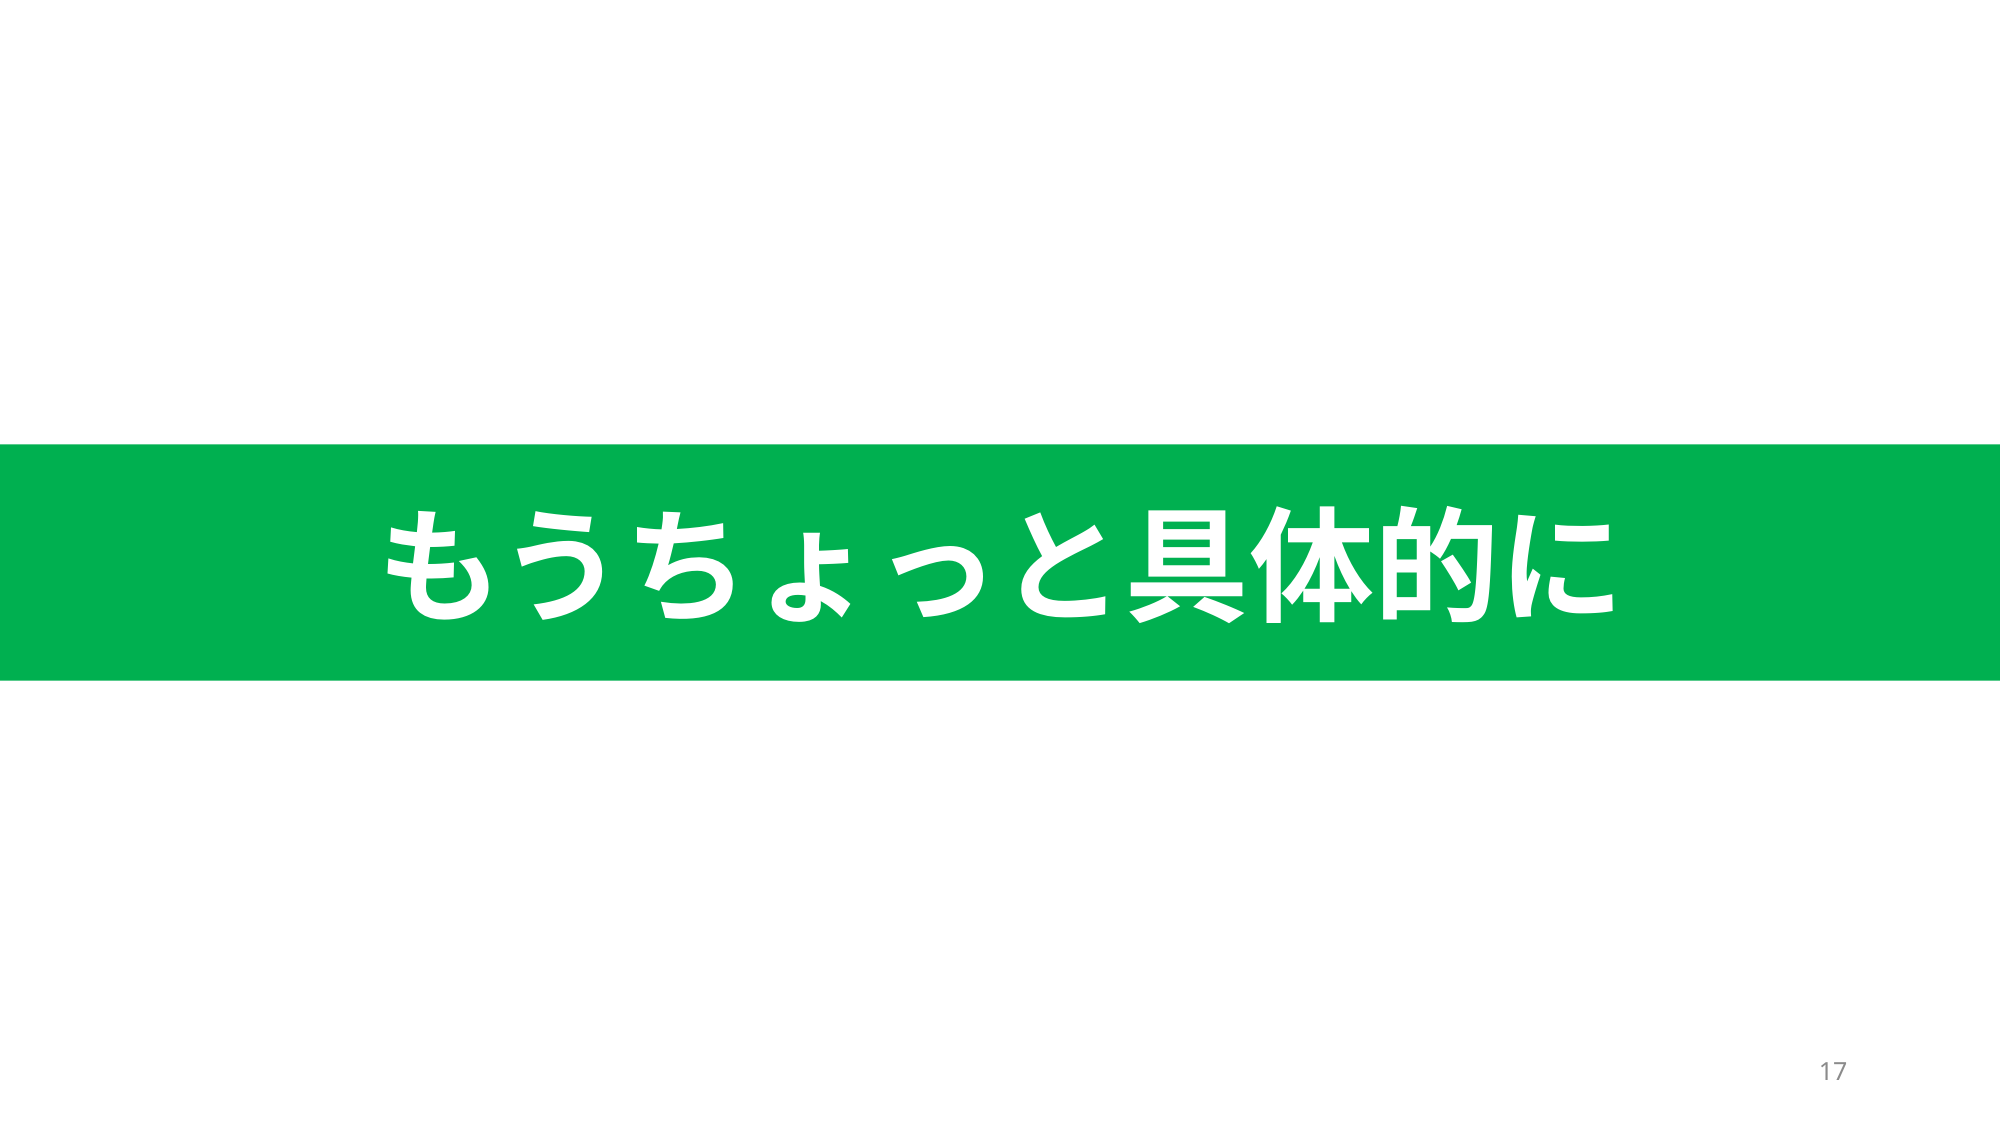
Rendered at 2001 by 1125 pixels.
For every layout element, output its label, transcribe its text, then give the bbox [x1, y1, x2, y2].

slide_number 17 [1412, 1042, 1863, 1103]
title もうちょっと具体的に [0, 444, 2000, 681]
